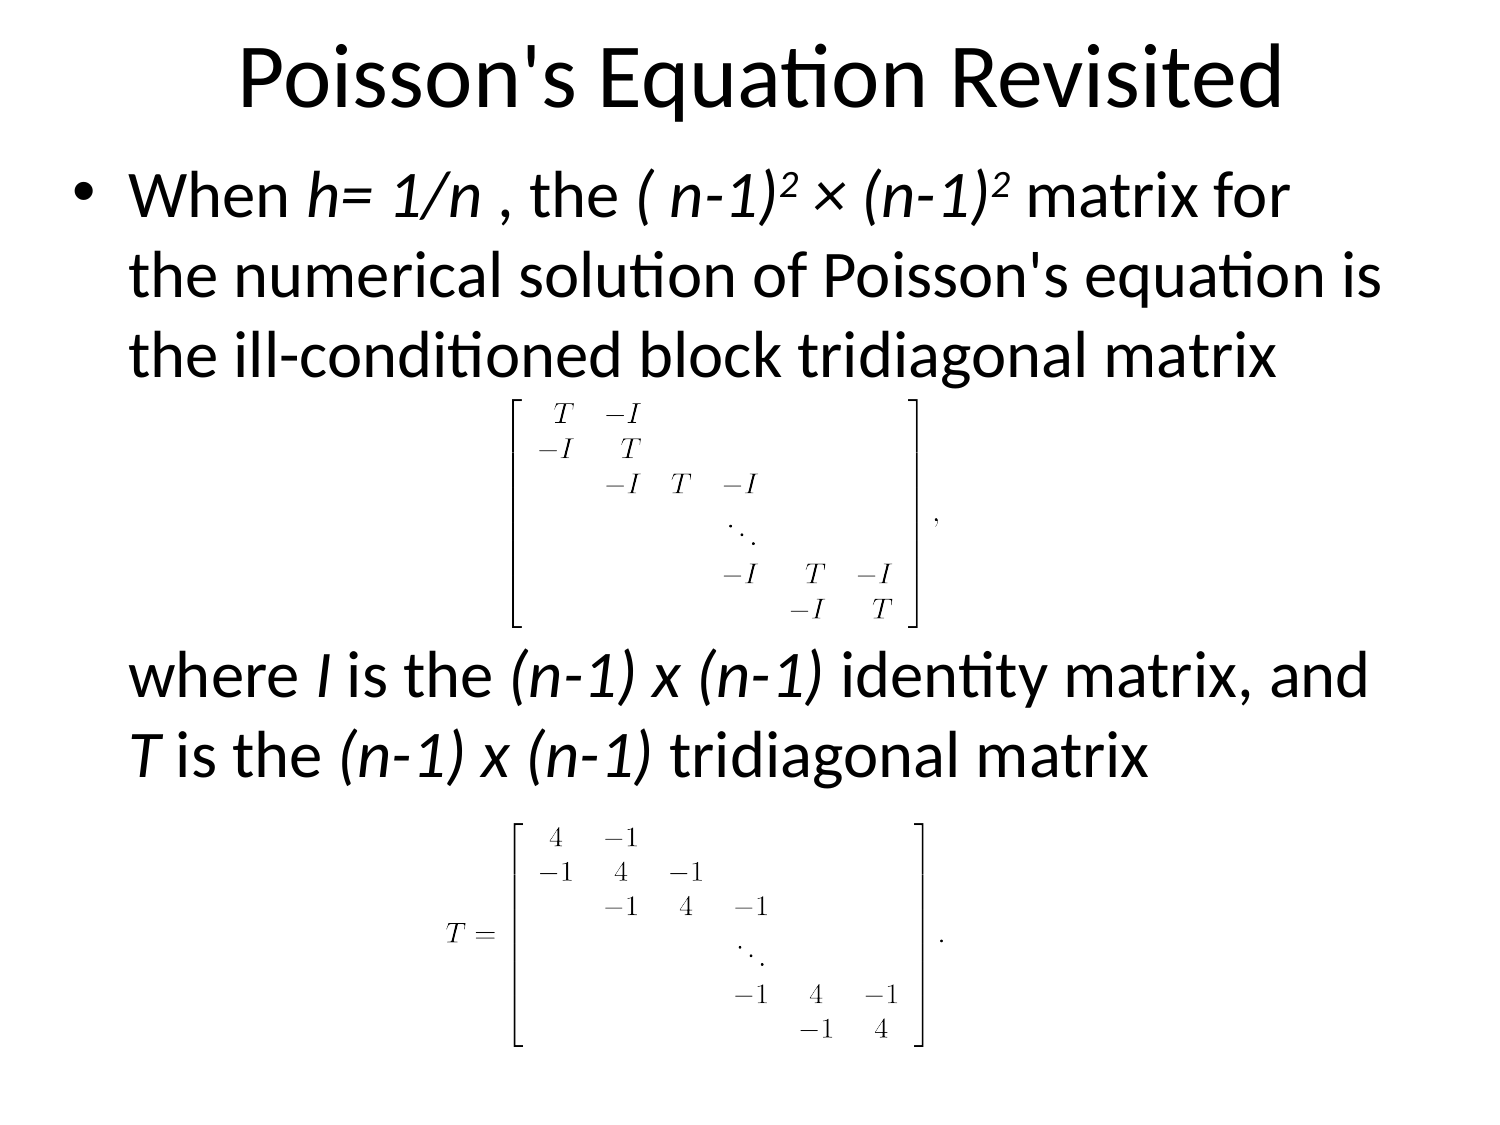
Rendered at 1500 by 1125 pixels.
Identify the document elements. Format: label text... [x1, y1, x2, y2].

list When h= 1/n , the ( n-1)2 × (n-1)2 matrix for the numerical solution of Poisson's equation is the ill-conditioned block tridiagonal matrix where I is the (n-1) x (n-1) identity matrix, and T is the (n-1) x (n-1) tridiagonal matrix [57, 143, 1407, 886]
title Poisson's Equation Revisited [87, 0, 1438, 165]
picture [512, 399, 938, 628]
picture [445, 823, 943, 1047]
